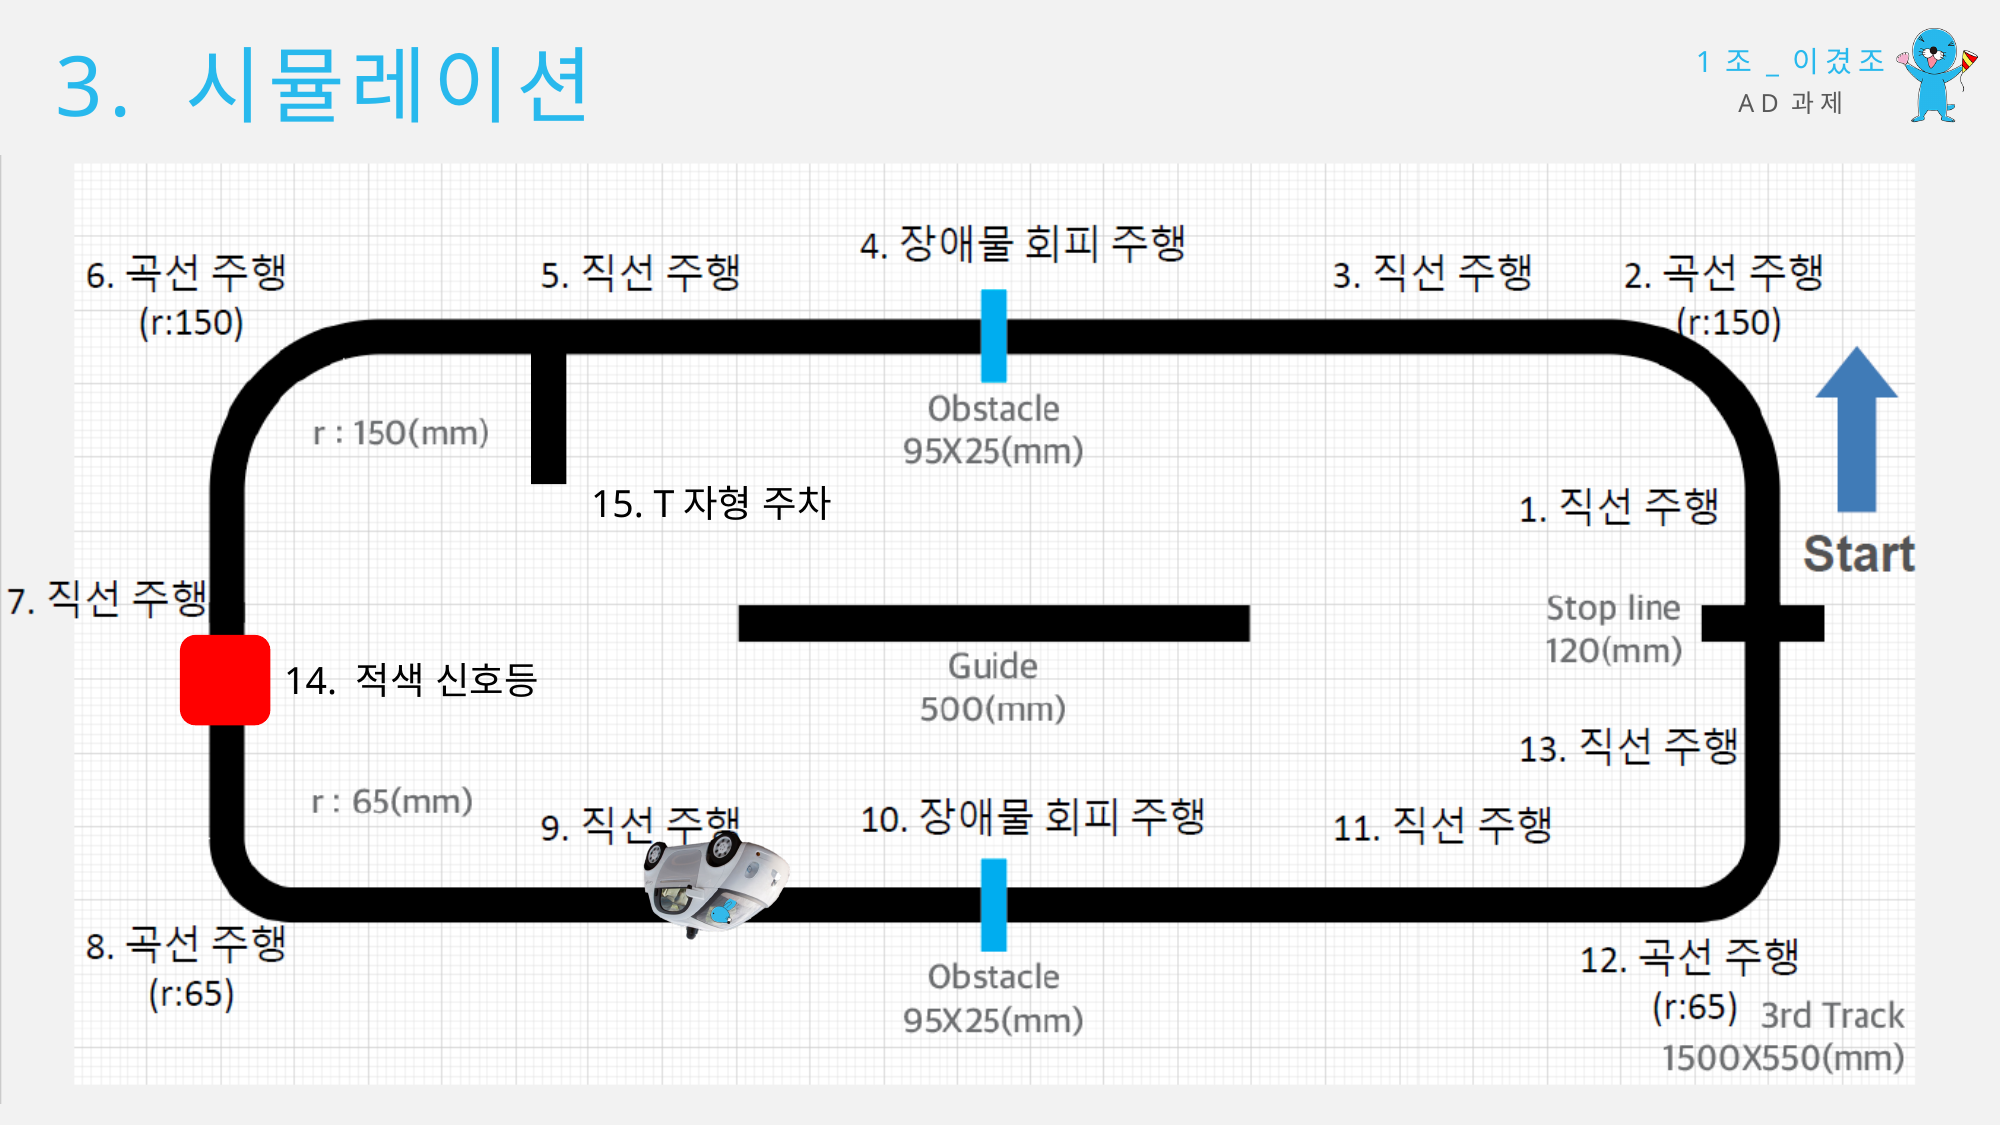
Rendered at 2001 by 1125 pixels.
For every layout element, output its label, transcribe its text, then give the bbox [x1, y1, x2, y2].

picture [0, 155, 2000, 1104]
text_box AD과제 [1723, 80, 1859, 125]
picture [1889, 27, 1985, 123]
text_box 1조_이겼조 [1681, 36, 1889, 86]
text_box 3. 시뮬레이션 [40, 25, 608, 141]
